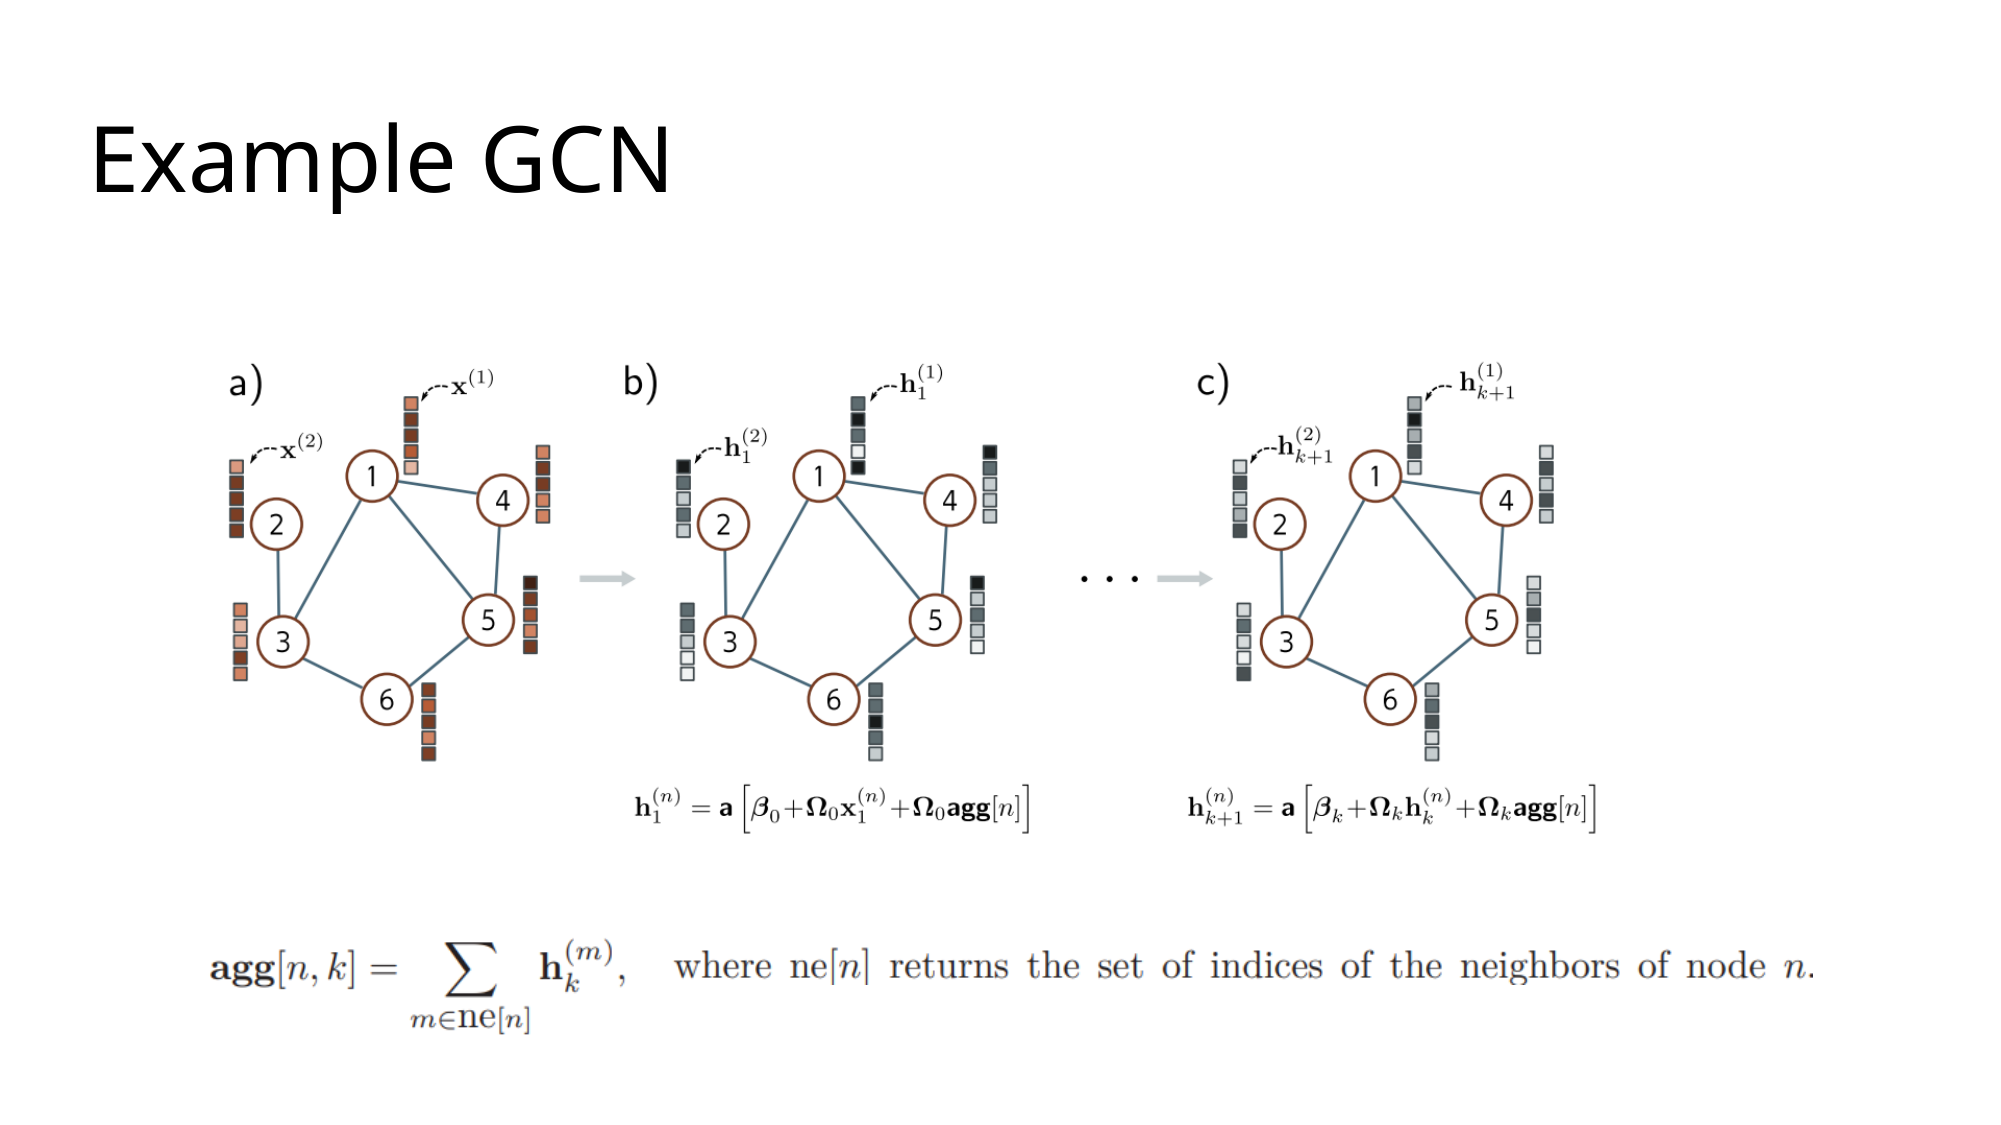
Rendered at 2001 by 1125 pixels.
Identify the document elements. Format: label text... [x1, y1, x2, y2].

picture [196, 320, 1660, 863]
title Example GCN [73, 54, 1799, 272]
picture [188, 910, 1813, 1043]
